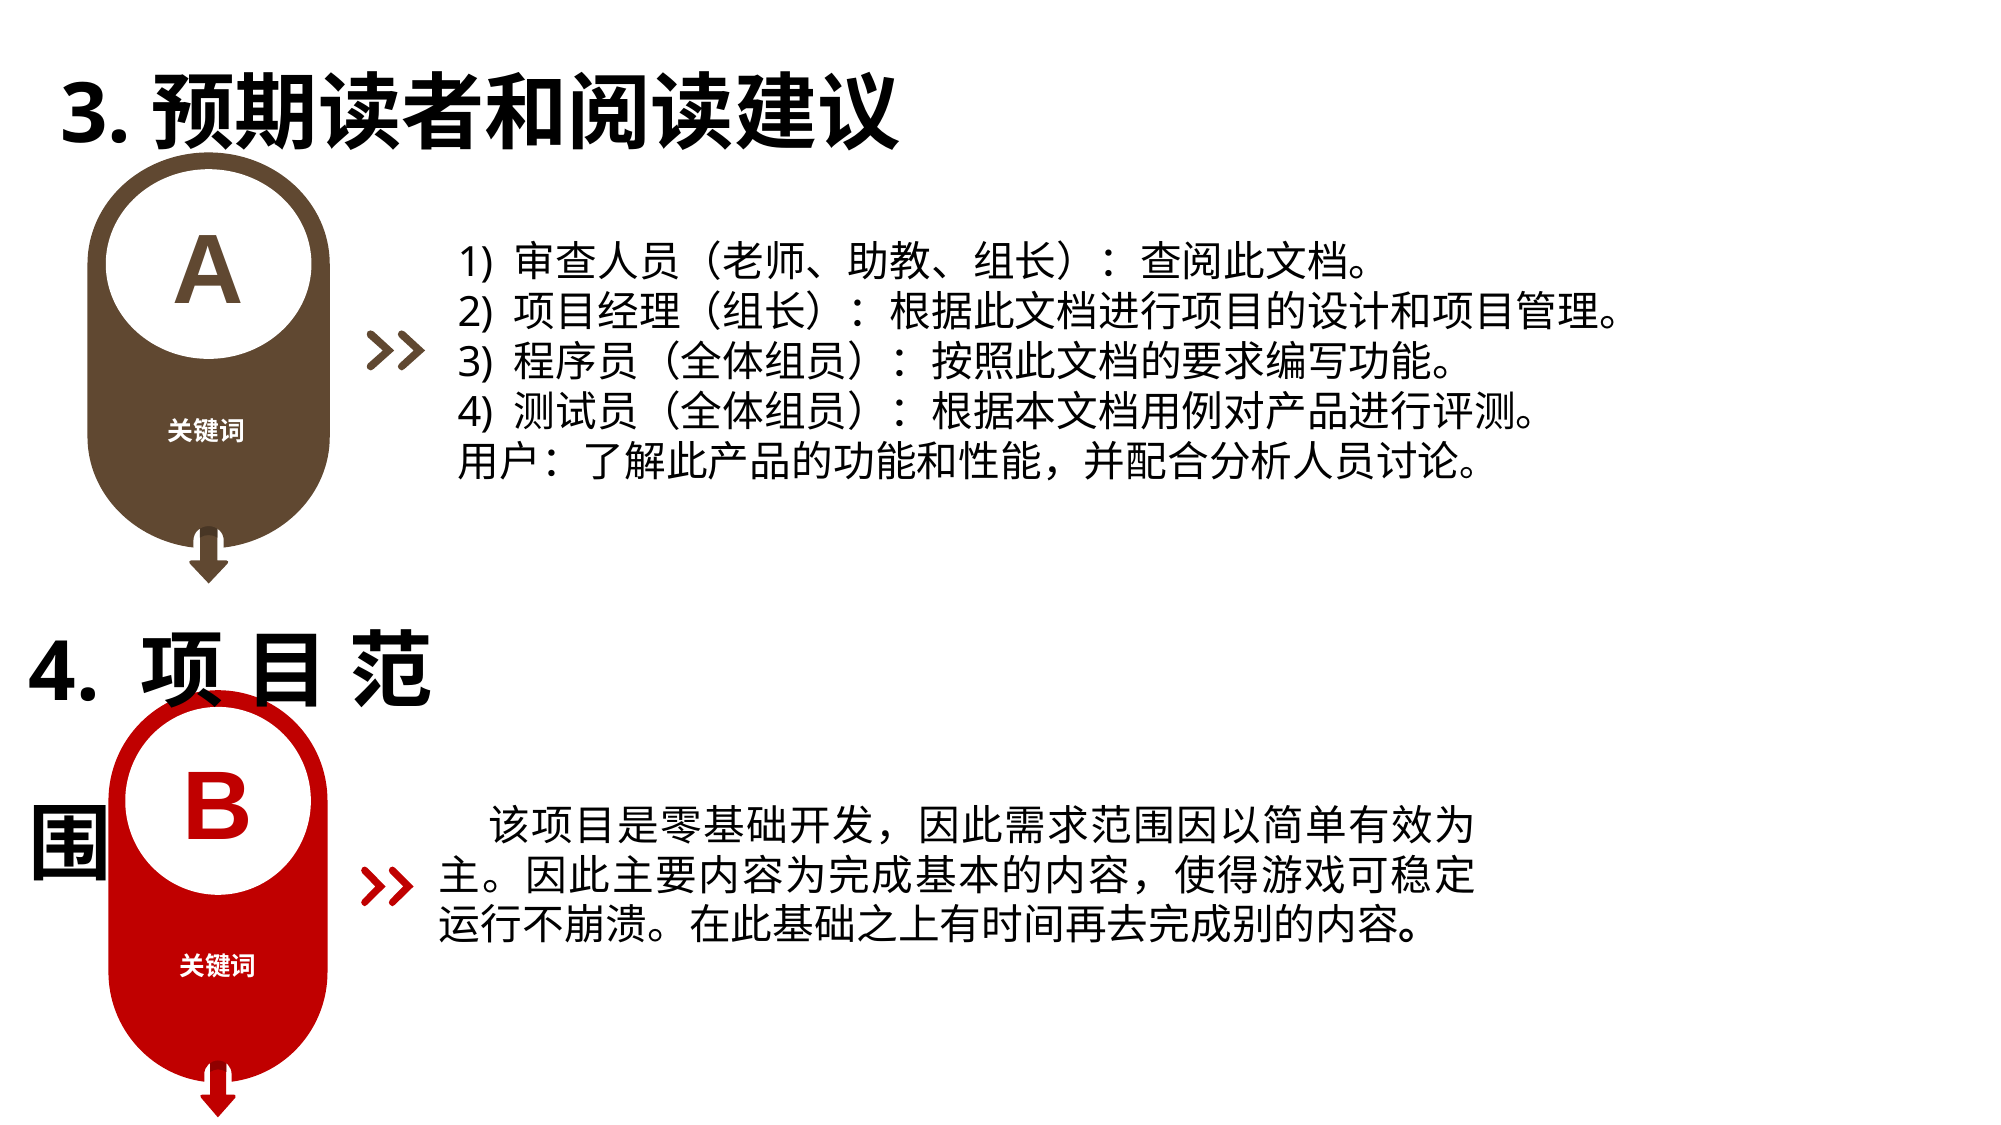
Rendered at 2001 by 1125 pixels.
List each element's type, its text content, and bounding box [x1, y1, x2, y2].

text_box 3.预期读者和阅读建议 [0, 0, 1127, 167]
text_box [108, 690, 414, 1118]
text_box 审查人员（老师、助教、组长）：查阅此文档。 项目经理（组长）：根据此文档进行项目的设计和项目管理。 程序员（全体组员）：按照此文档的要求编写功能。 测试员（全体组员）：根据本文档用例对产品进行评测。 用户：了解此产品的功能和性能，并配合分析人员讨论。 [442, 227, 1659, 493]
text_box 4.项目范围 [0, 537, 448, 725]
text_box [87, 152, 426, 584]
text_box 该项目是零基础开发，因此需求范围因以简单有效为主。因此主要内容为完成基本的内容，使得游戏可稳定运行不崩溃。在此基础之上有时间再去完成别的内容。 [423, 790, 1492, 956]
